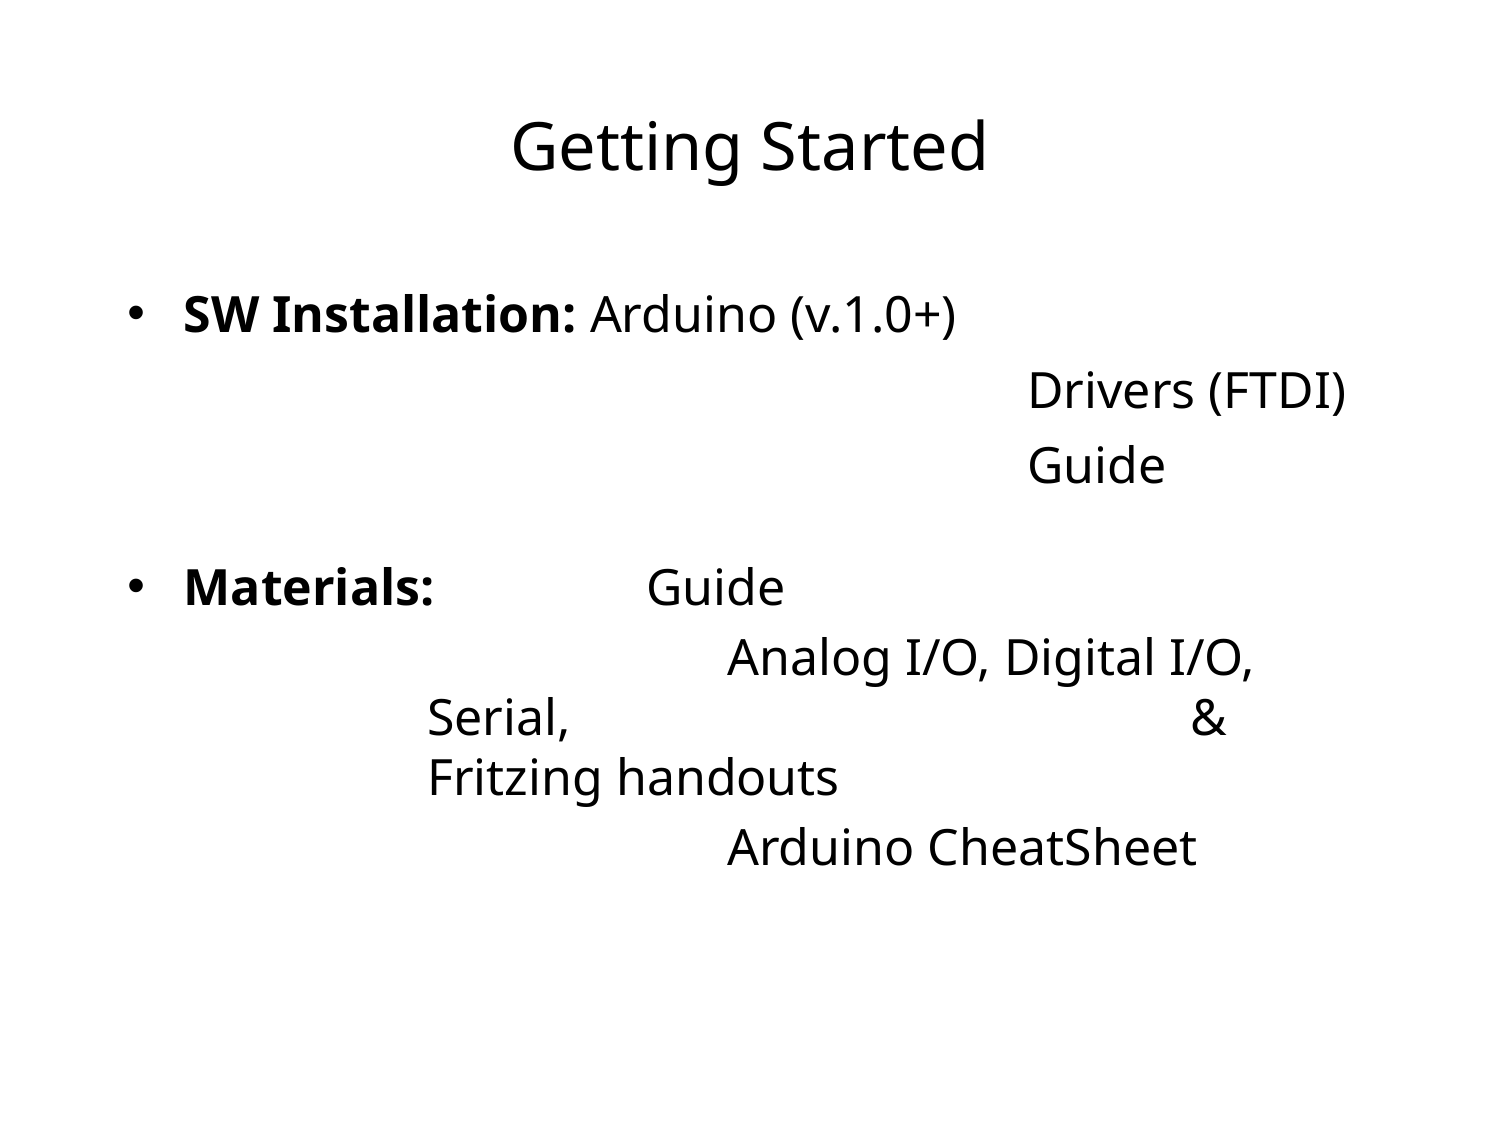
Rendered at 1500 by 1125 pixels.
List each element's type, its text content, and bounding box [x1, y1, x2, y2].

list SW Installation: Arduino (v.1.0+) Drivers (FTDI) Guide Materials: Guide Analog I/O, Digital I/O, Serial, & Fritzing handouts Arduino CheatSheet [112, 275, 1388, 950]
title Getting Started [112, 50, 1388, 238]
